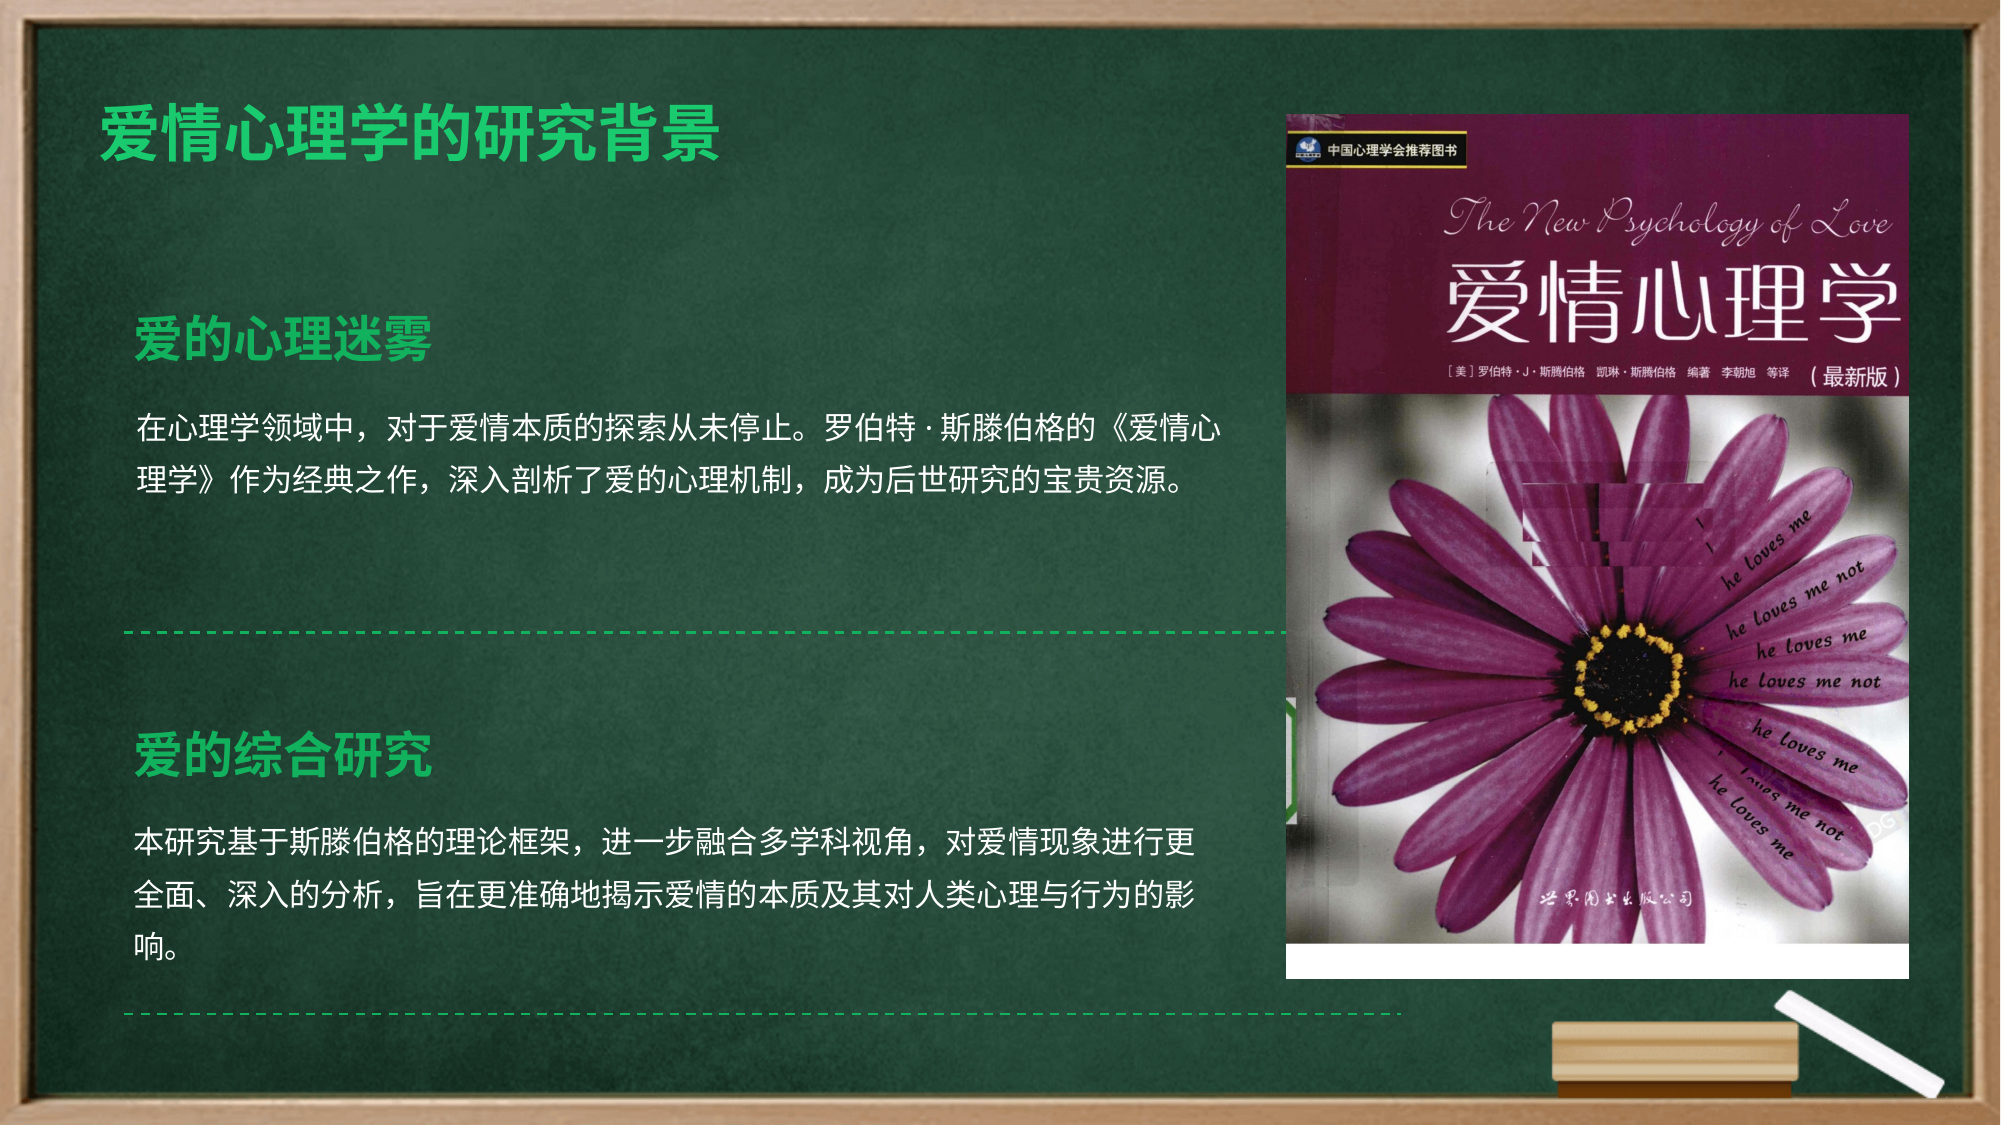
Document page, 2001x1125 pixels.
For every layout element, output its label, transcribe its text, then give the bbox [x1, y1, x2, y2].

text_box 本研究基于斯滕伯格的理论框架，进一步融合多学科视角，对爱情现象进行更全面、深入的分析，旨在更准确地揭示爱情的本质及其对人类心理与行为的影响。 [113, 787, 1231, 1005]
text_box 在心理学领域中，对于爱情本质的探索从未停止。罗伯特·斯滕伯格的《爱情心理学》作为经典之作，深入剖析了爱的心理机制，成为后世研究的宝贵资源。 [115, 372, 1234, 590]
text_box 爱的综合研究 [113, 679, 1218, 787]
text_box 爱的心理迷雾 [113, 261, 1218, 389]
text_box 爱情心理学的研究背景 [78, 43, 1922, 189]
picture [0, 0, 2001, 1125]
